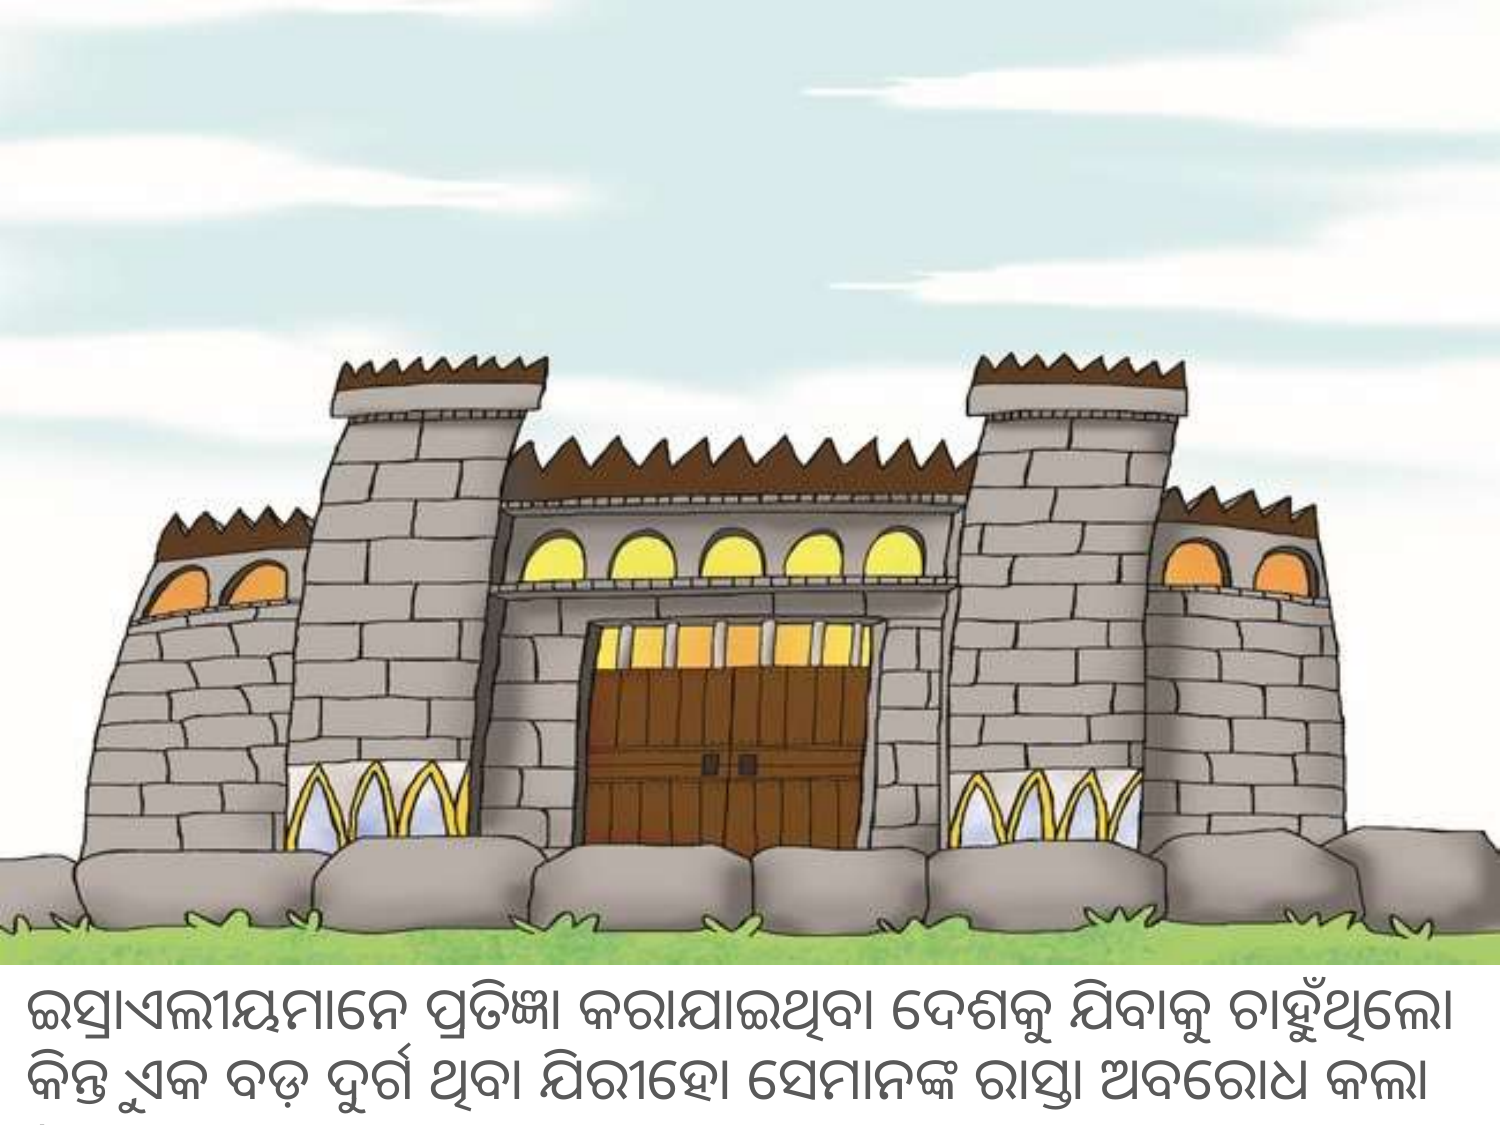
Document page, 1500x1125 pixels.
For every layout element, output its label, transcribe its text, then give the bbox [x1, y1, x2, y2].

picture [0, 0, 1500, 965]
text_box ଇସ୍ରାଏଲୀୟମାନେ ପ୍ରତିଜ୍ଞା କରାଯାଇଥିବା ଦେଶକୁ ଯିବାକୁ ଚାହୁଁଥିଲେ। କିନ୍ତୁ ଏକ ବଡ଼ ଦୁର୍ଗ ଥିବା ଯିରୀହୋ ସେମାନଙ୍କ ରାସ୍ତା ଅବରୋଧ କଲା | [11, 973, 1483, 1125]
